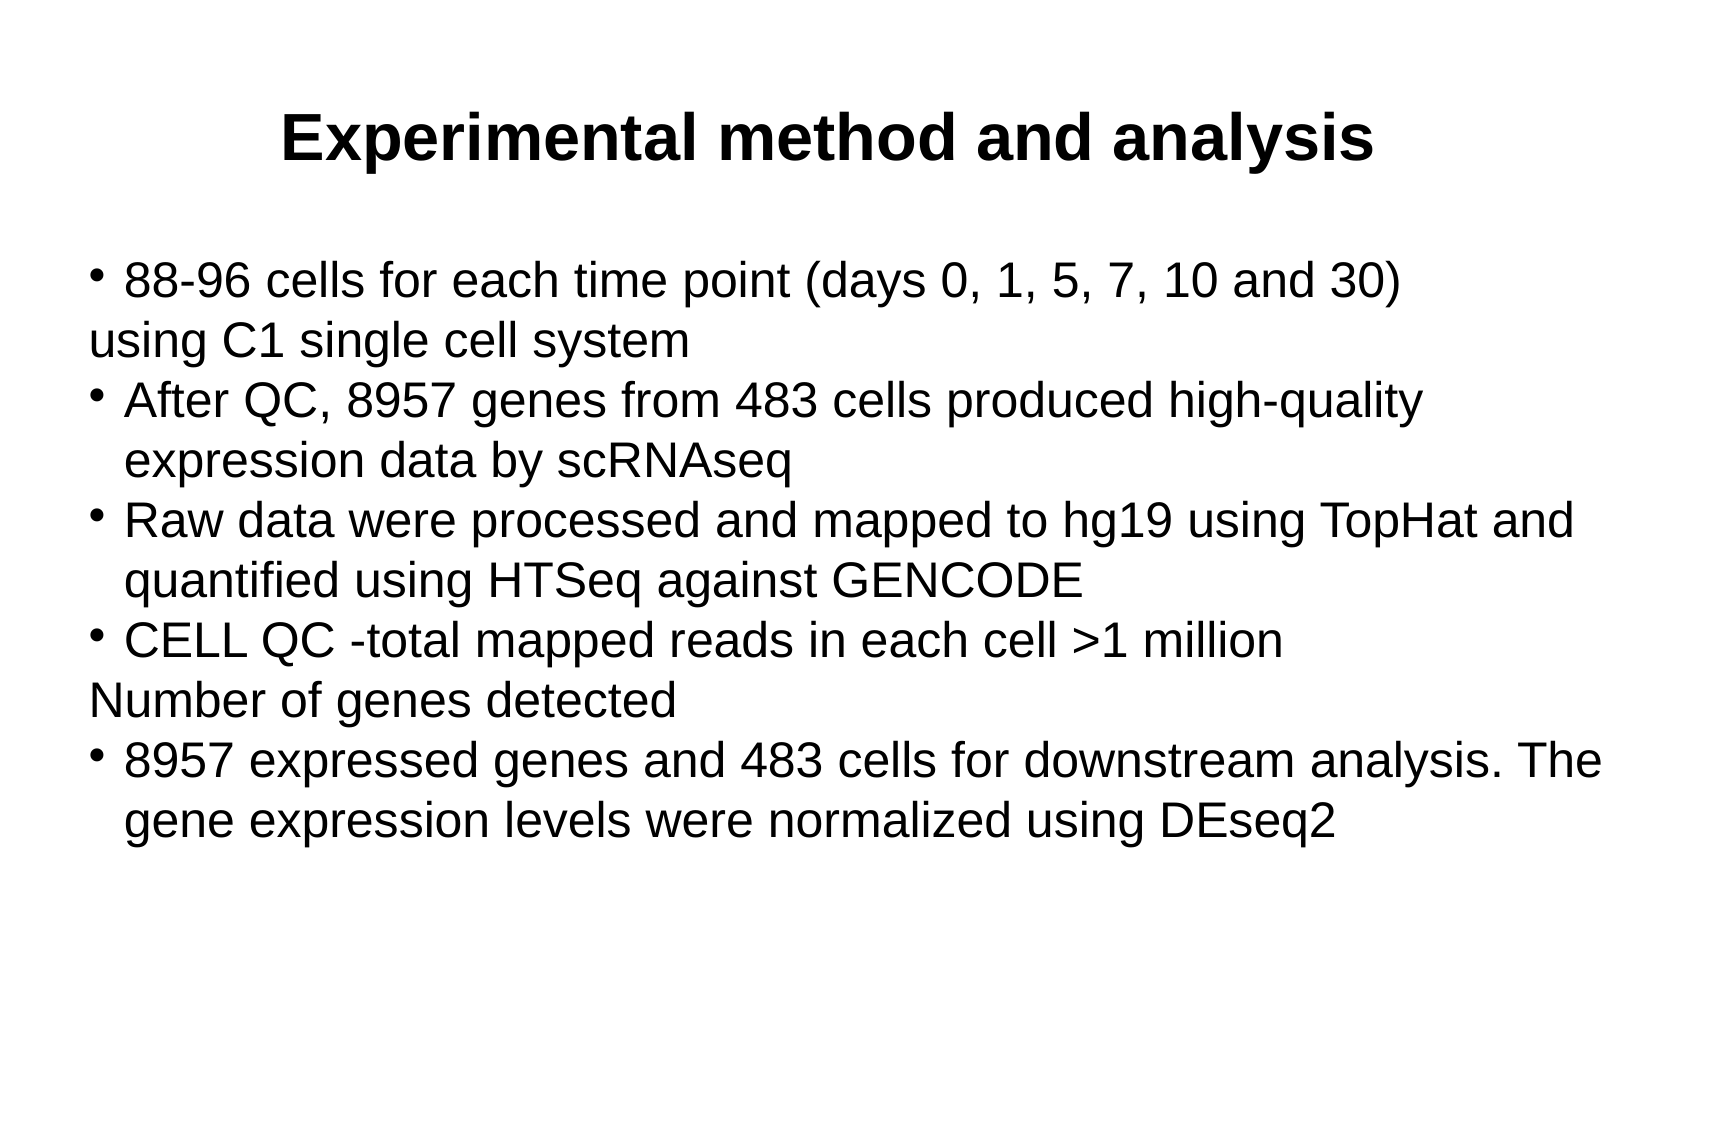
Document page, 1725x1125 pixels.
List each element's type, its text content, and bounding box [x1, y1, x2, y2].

text_box 88-96 cells for each time point (days 0, 1, 5, 7, 10 and 30) using C1 single cell system After QC, 8957 genes from 483 cells produced high-quality expression data by scRNAseq Raw data were processed and mapped to hg19 using TopHat and quantified using HTSeq against GENCODE CELL QC -total mapped reads in each cell >1 million Number of genes detected 8957 expressed genes and 483 cells for downstream analysis. The gene expression levels were normalized using DEseq2 [73, 236, 1659, 807]
text_box Experimental method and analysis [265, 81, 1443, 163]
